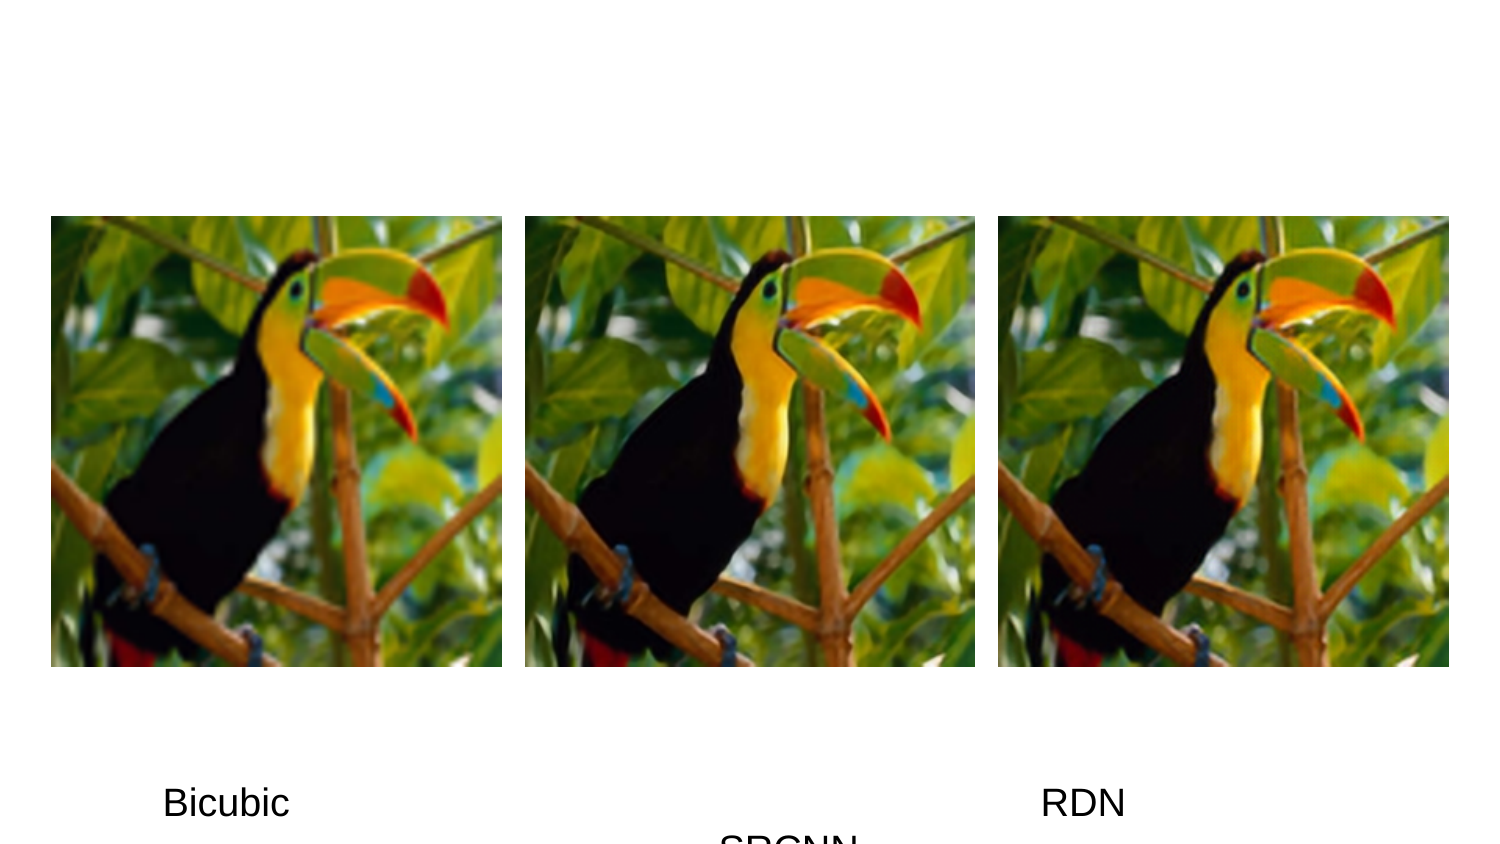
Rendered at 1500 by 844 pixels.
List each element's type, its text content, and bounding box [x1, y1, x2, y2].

text_box Bicubic RDN SRCNN [70, 761, 1379, 844]
picture [50, 216, 502, 667]
picture [524, 216, 976, 667]
picture [998, 216, 1450, 667]
